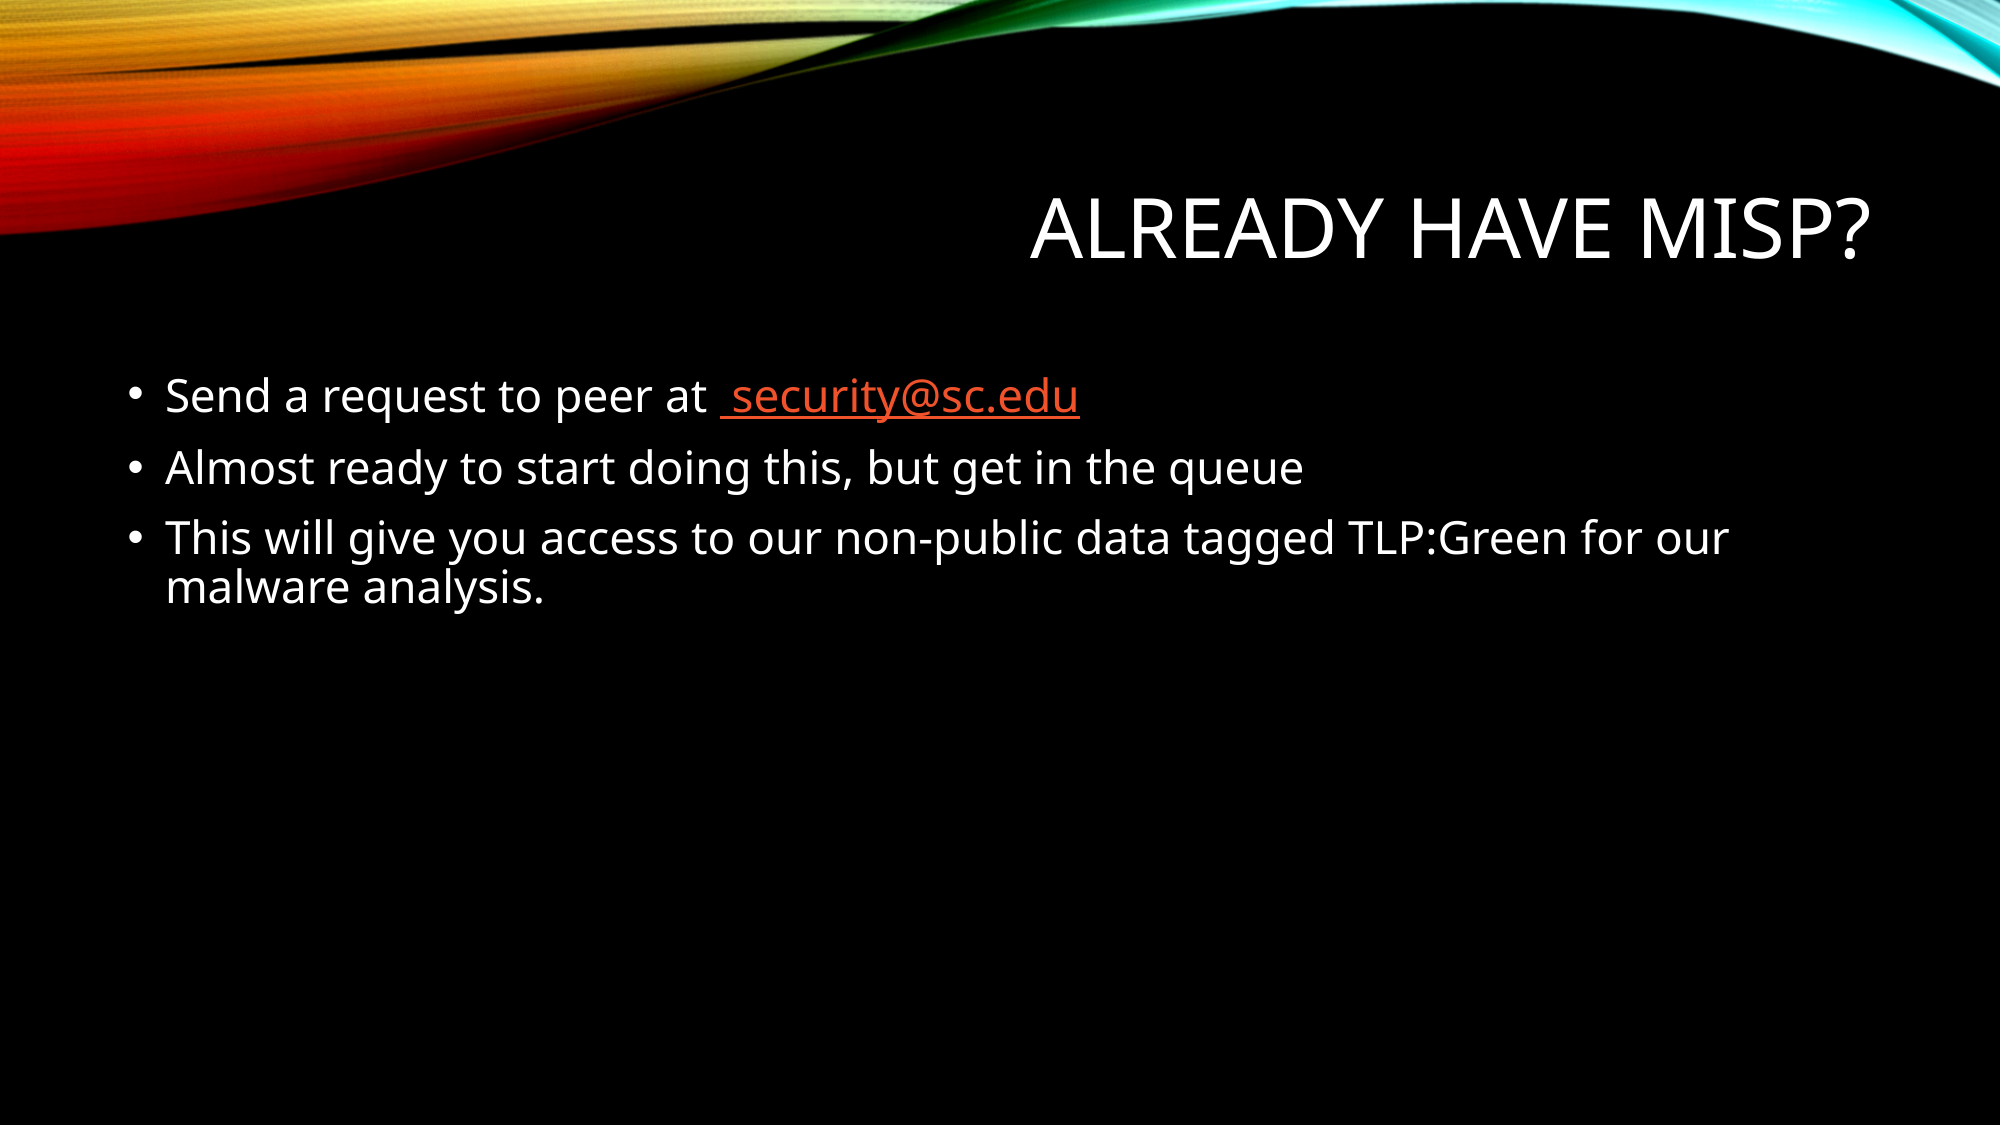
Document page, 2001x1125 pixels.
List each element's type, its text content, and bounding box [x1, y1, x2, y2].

list Send a request to peer at security@sc.edu Almost ready to start doing this, but get in the queue This will give you access to our non-public data tagged TLP:Green for our malware analysis. [112, 360, 1888, 1021]
title Already have MISP? [474, 125, 1888, 338]
picture [0, 0, 2000, 237]
